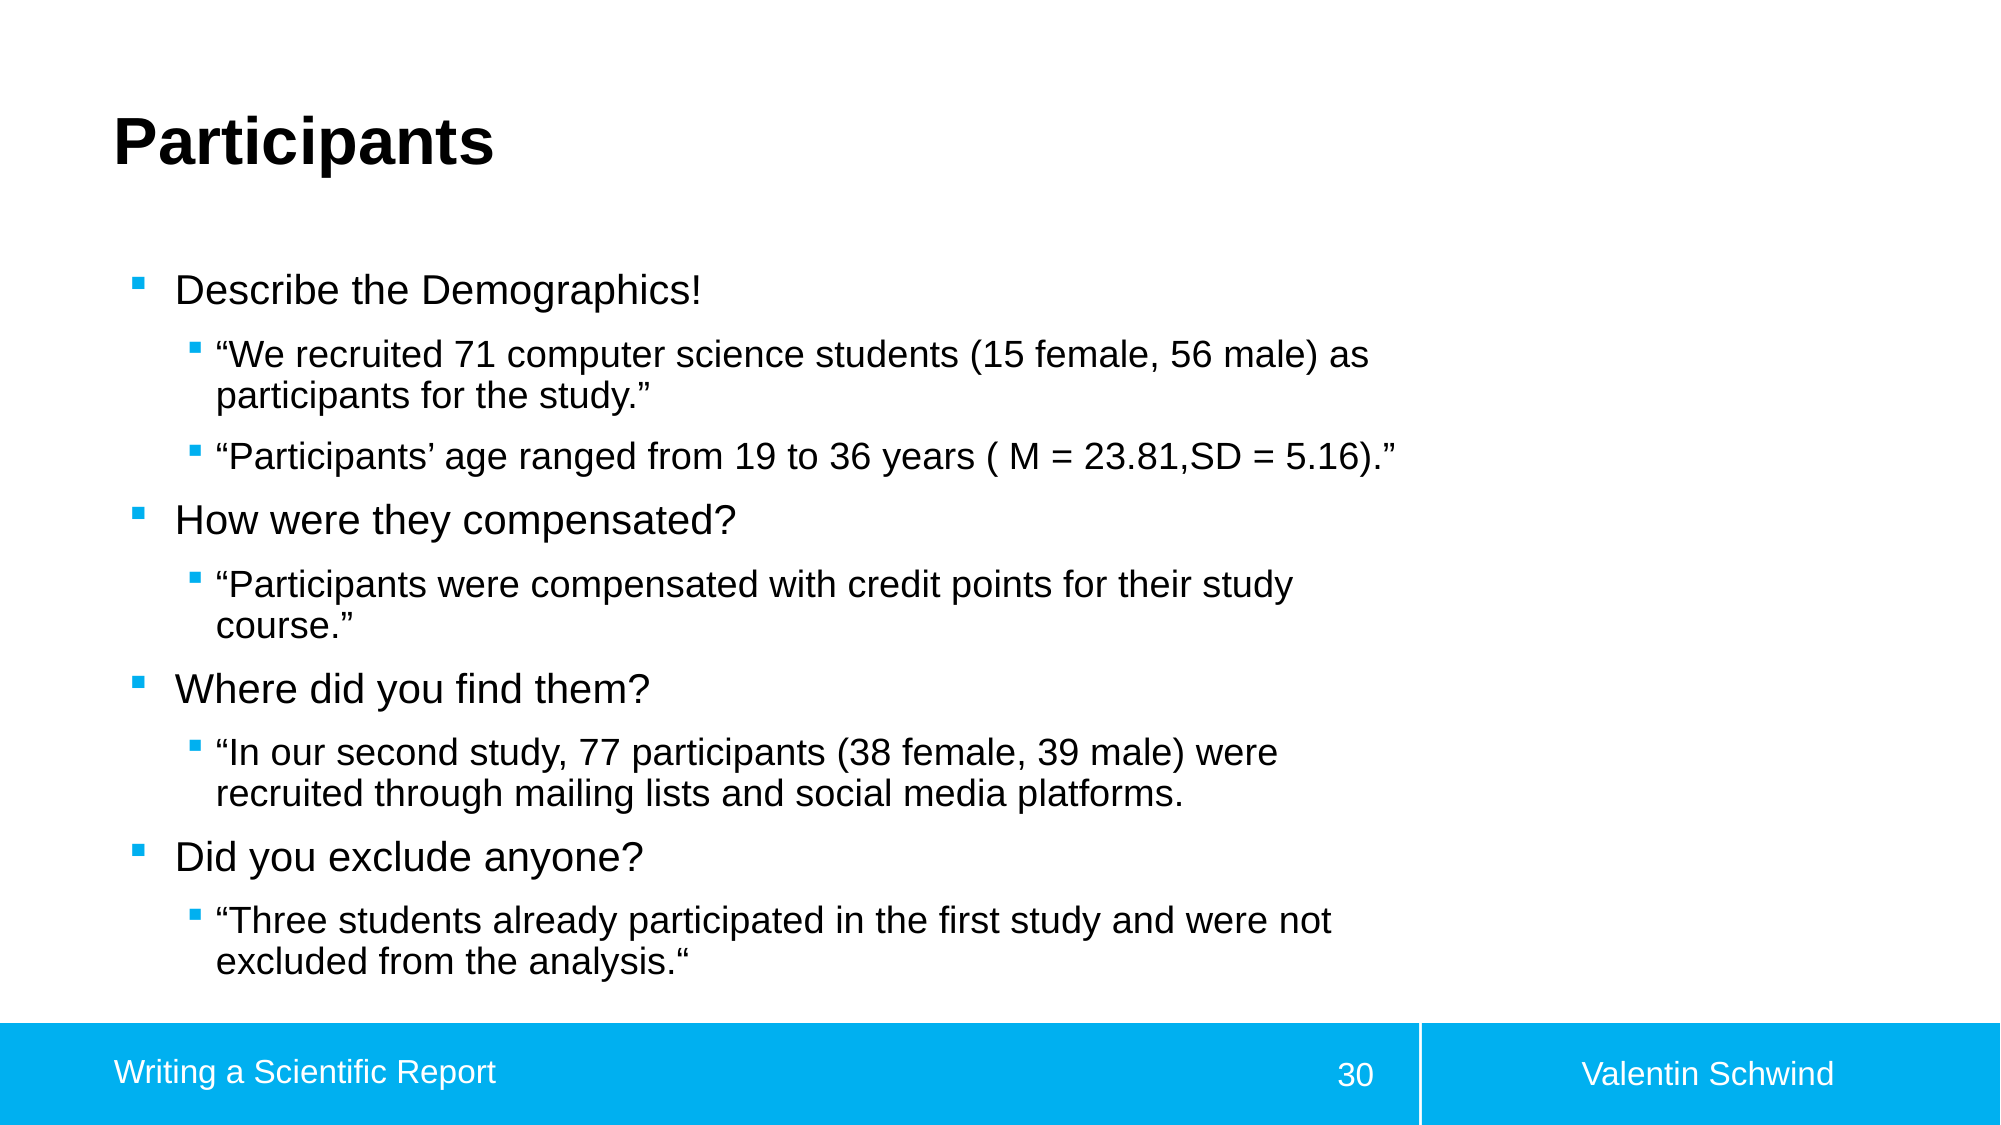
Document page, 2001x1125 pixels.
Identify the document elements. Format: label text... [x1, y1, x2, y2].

footer Valentin Schwind [1442, 1042, 1975, 1102]
title Participants [114, 19, 1420, 179]
slide_number 30 [1260, 1043, 1390, 1104]
list Writing a Scientific Report [114, 1042, 1035, 1103]
list Describe the Demographics! “We recruited 71 computer science students (15 female, 56 male) as participants for the study.” “Participants’ age ranged from 19 to 36 years ( M = 23.81,SD = 5.16).” How were they compensated? “Participants were compensated with credit points for their study course.” Where did you find them? “In our second study, 77 participants (38 female, 39 male) were recruited through mailing lists and social media platforms. Did you exclude anyone? “Three students already participated in the first study and were not excluded from the analysis.“ [114, 261, 1420, 1006]
